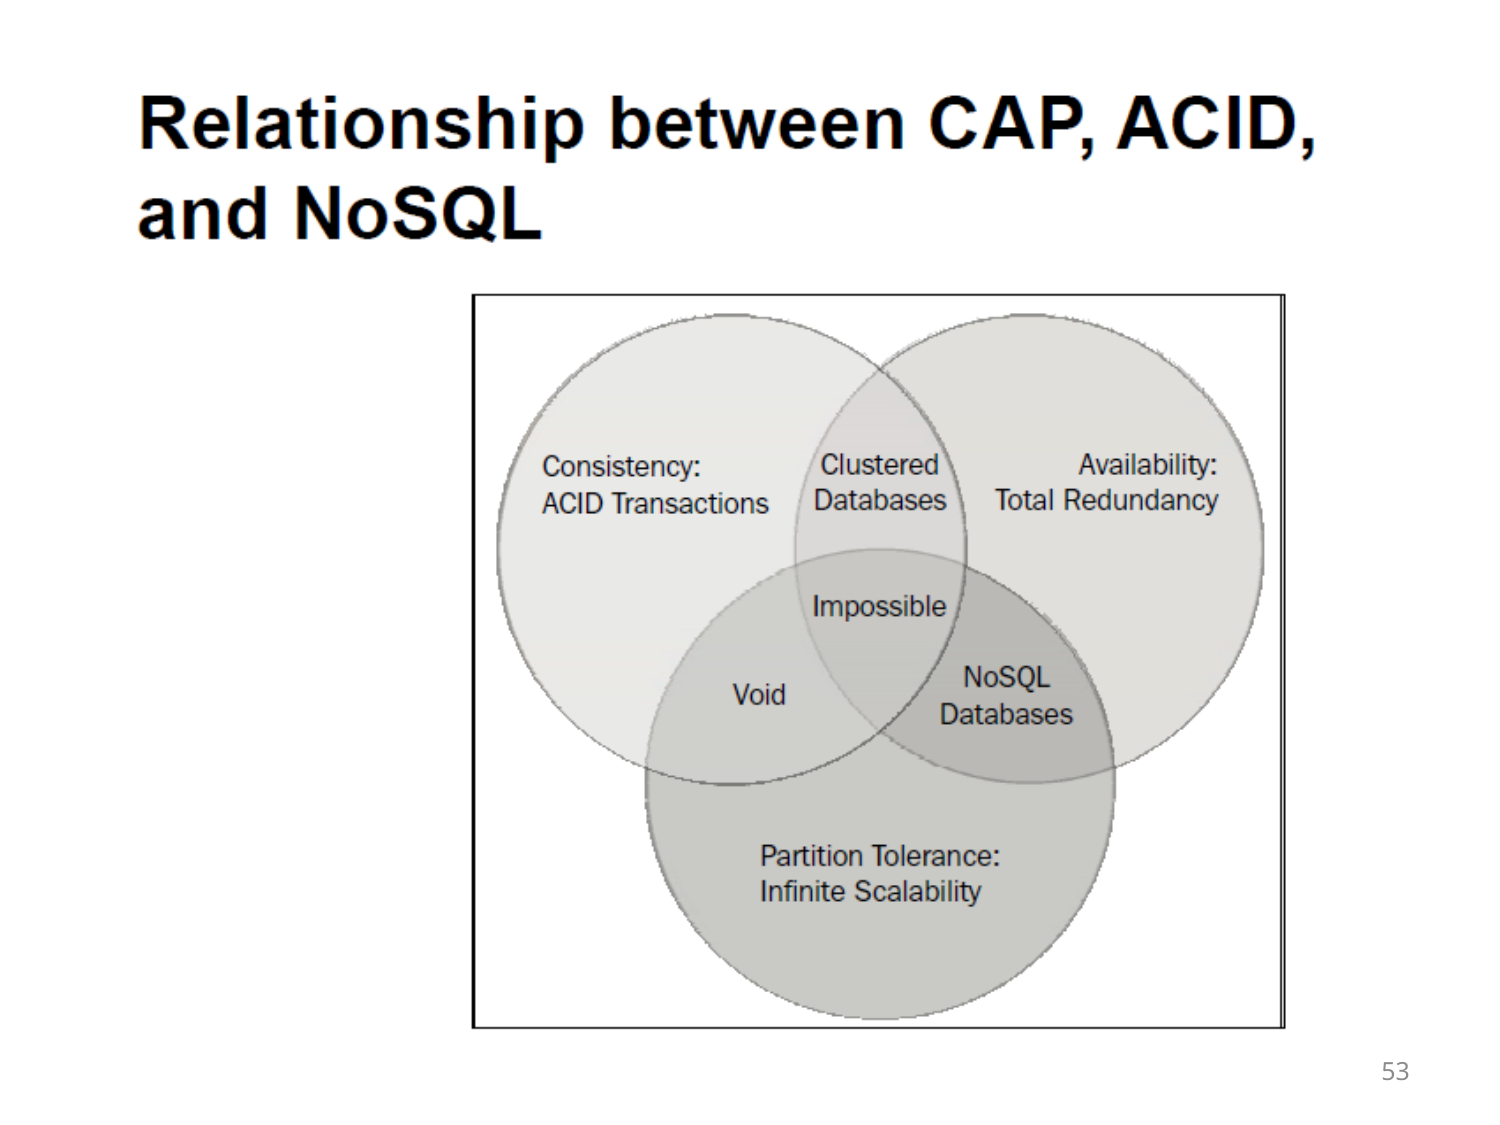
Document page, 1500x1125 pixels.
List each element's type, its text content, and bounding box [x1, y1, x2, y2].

slide_number 53 [1074, 1042, 1425, 1103]
picture [111, 73, 1389, 1052]
